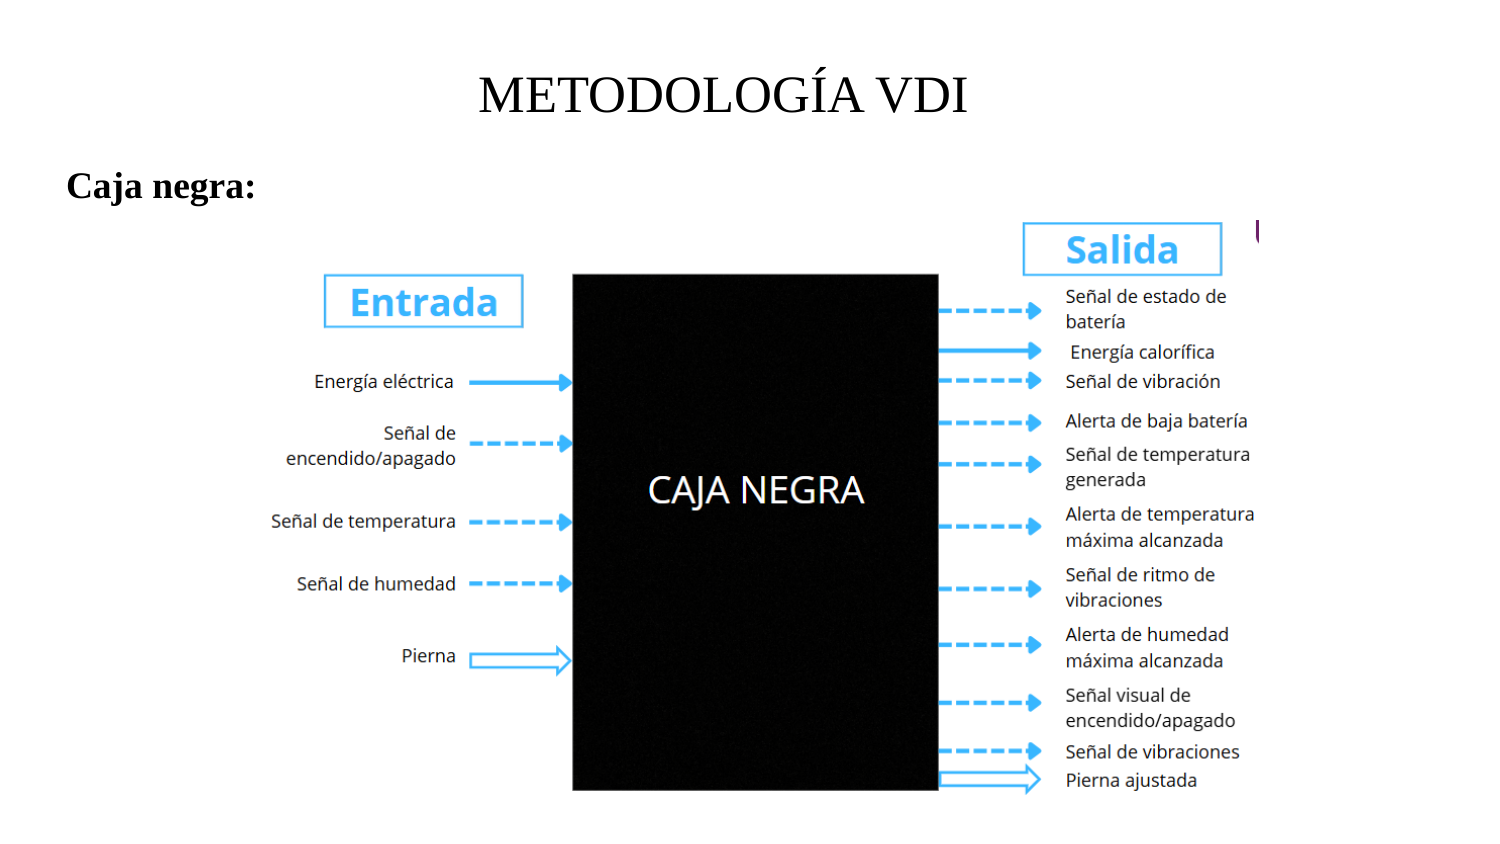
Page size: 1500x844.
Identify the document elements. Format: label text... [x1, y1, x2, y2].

title METODOLOGÍA VDI [463, 44, 1012, 139]
picture [240, 220, 1260, 803]
list Caja negra: [51, 138, 1449, 750]
